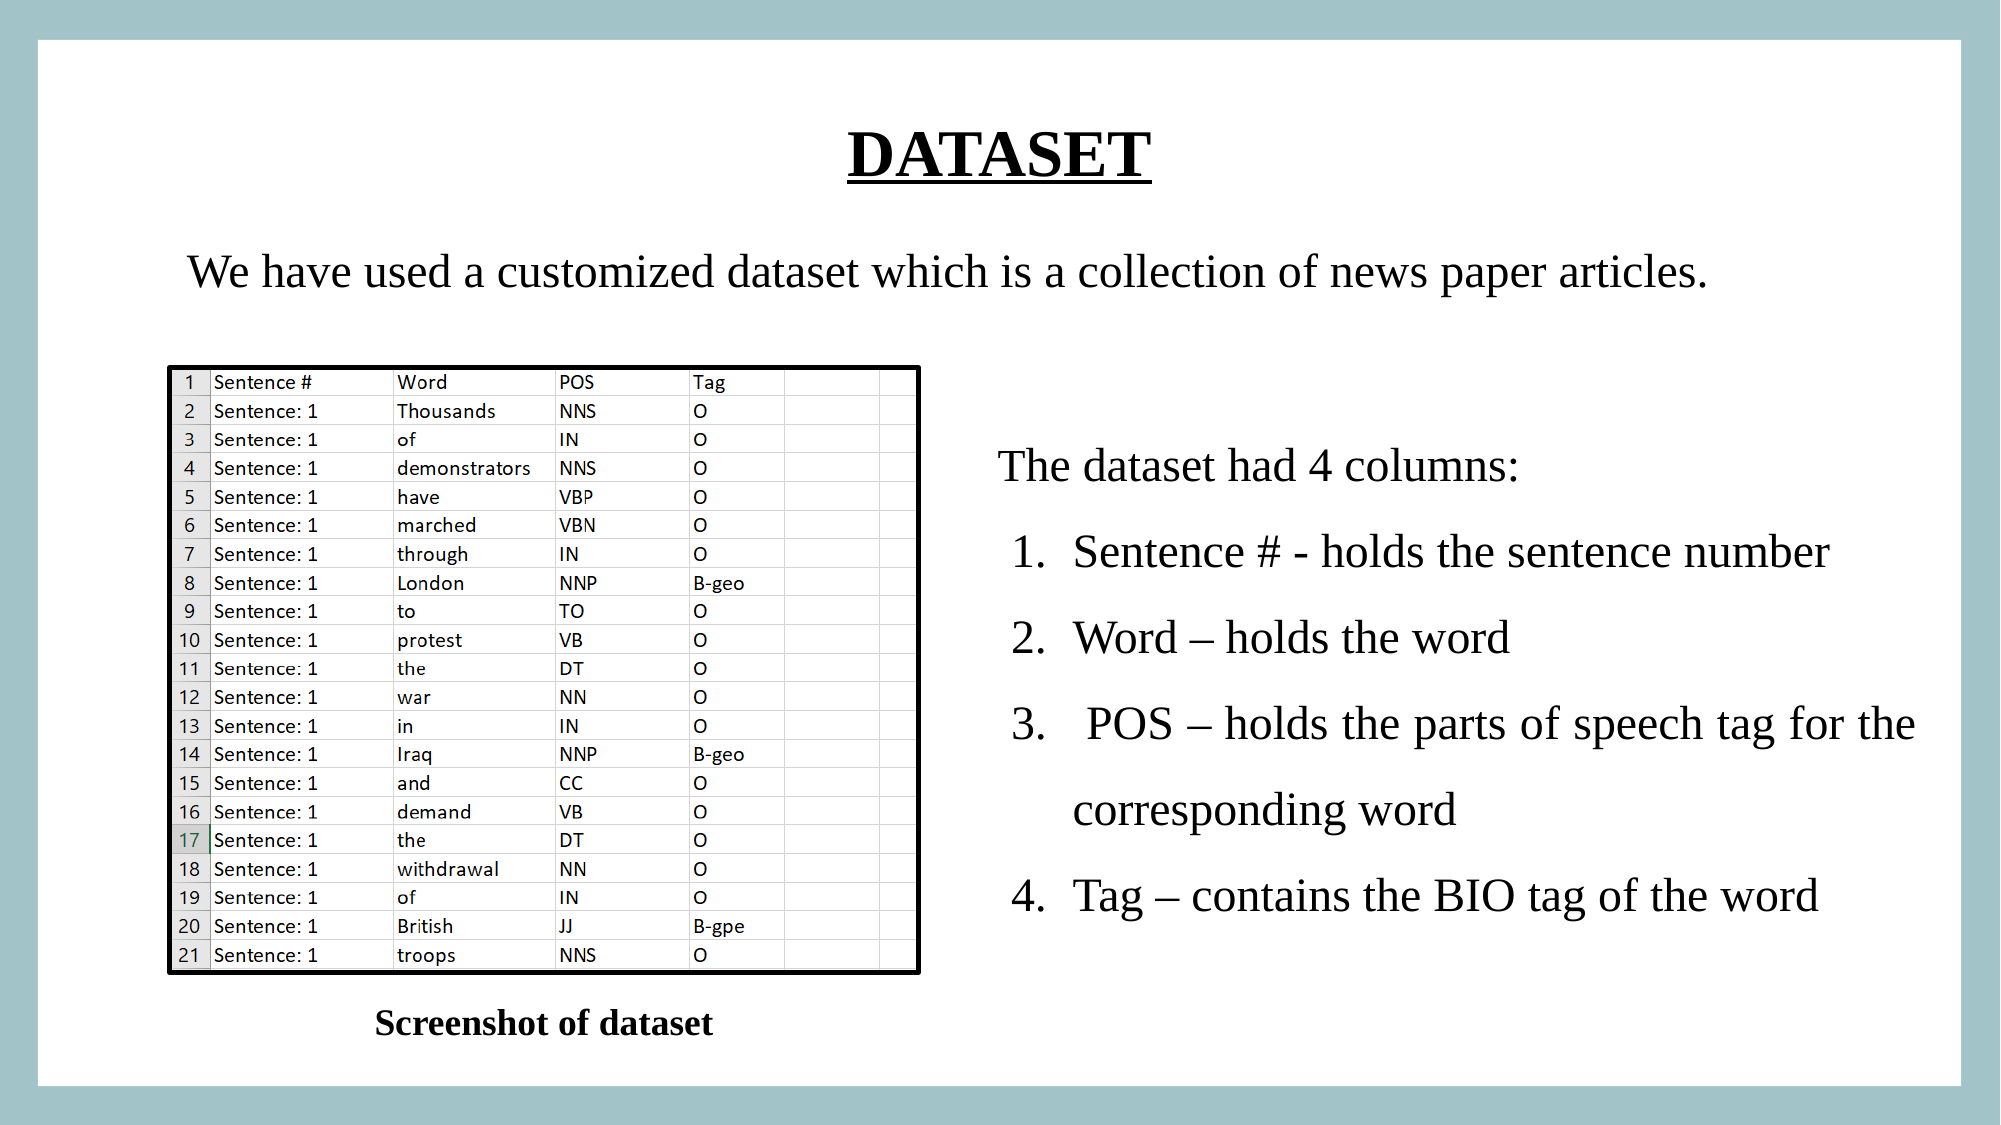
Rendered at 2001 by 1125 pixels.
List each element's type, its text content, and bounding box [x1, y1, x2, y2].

text_box Screenshot of dataset [171, 982, 917, 1058]
text_box DATASET [583, 94, 1417, 205]
text_box We have used a customized dataset which is a collection of news paper articles. [171, 224, 1743, 312]
text_box The dataset had 4 columns: Sentence # - holds the sentence number Word – holds the word POS – holds the parts of speech tag for the corresponding word Tag – contains the BIO tag of the word [982, 403, 1933, 923]
picture [171, 369, 917, 971]
